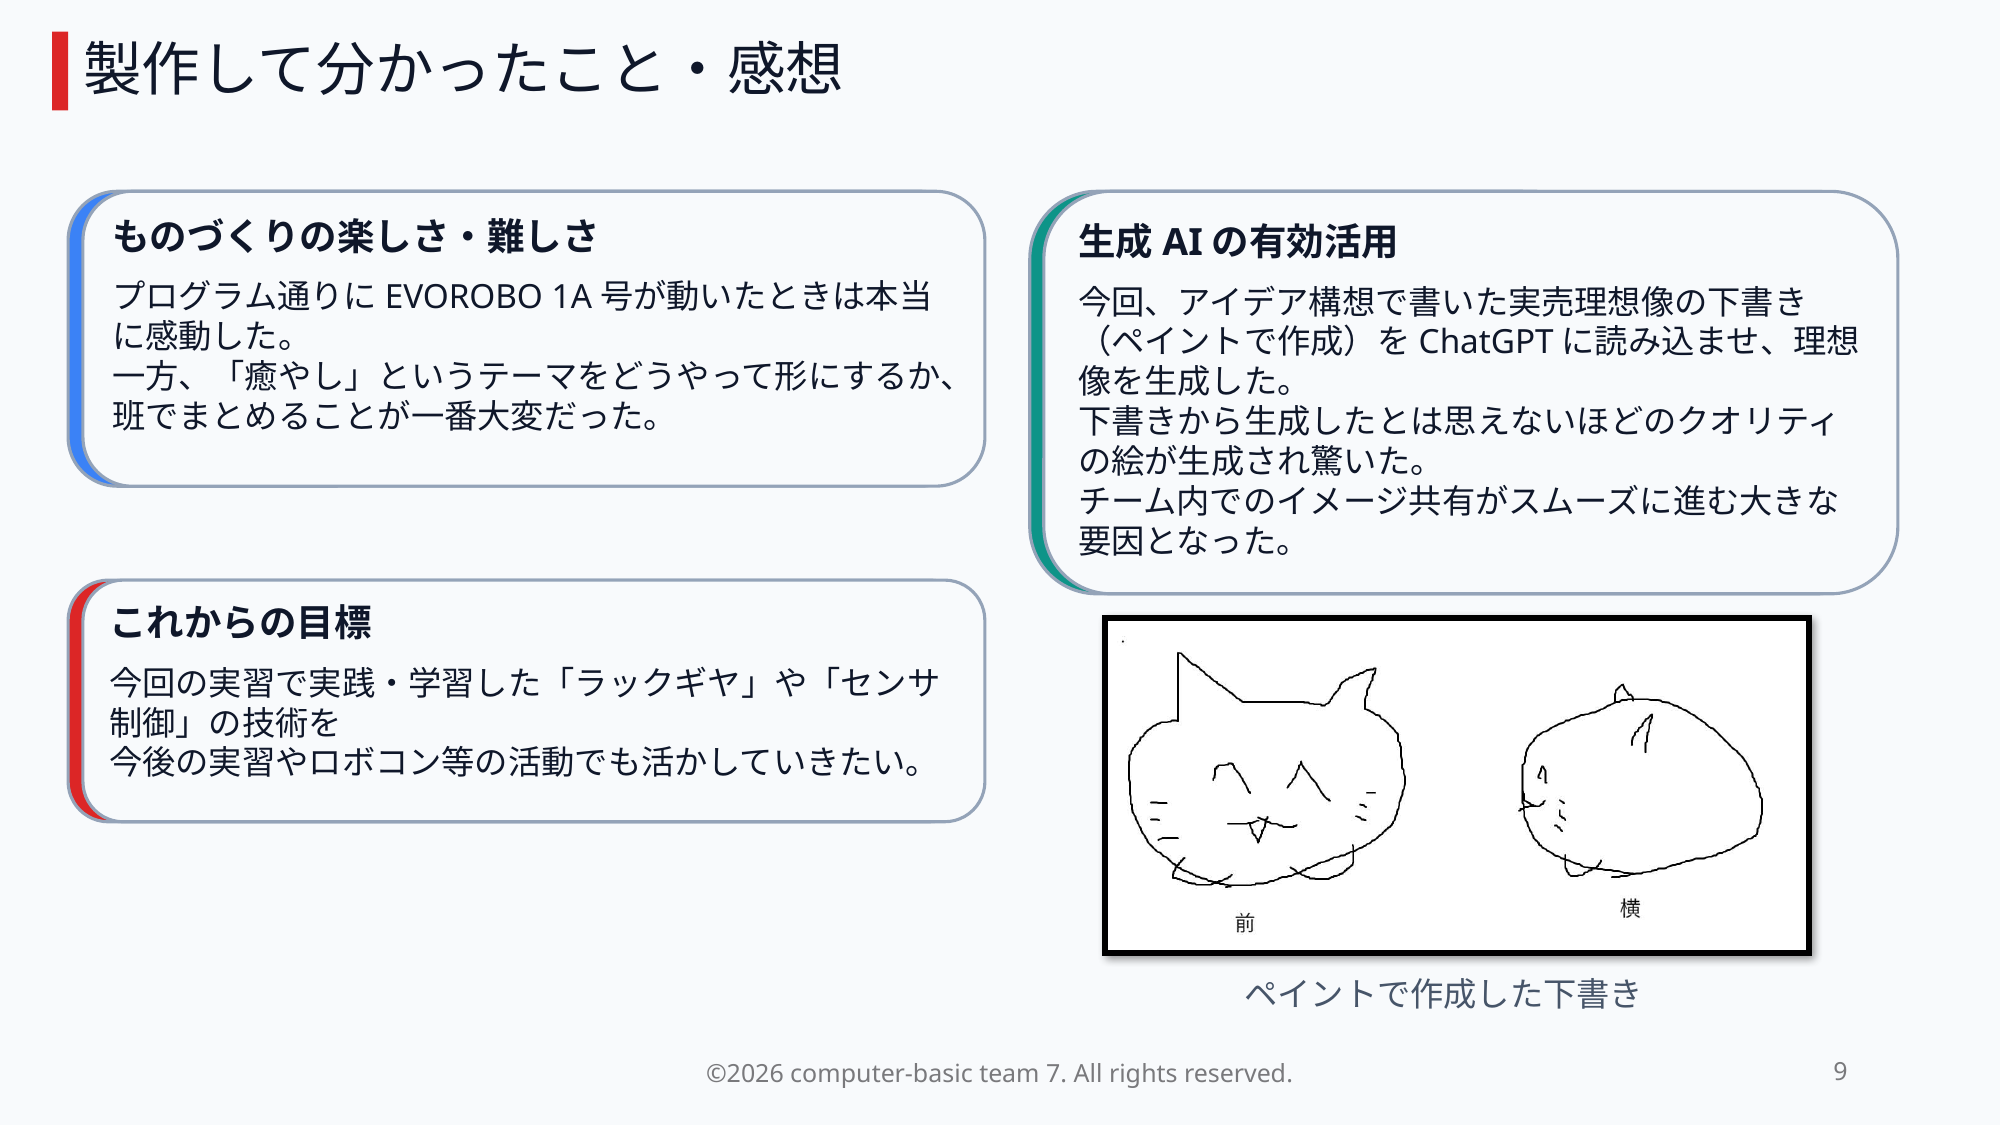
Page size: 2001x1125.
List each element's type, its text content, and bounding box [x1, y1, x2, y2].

footer ©2026 computer-basic team 7. All rights reserved. [662, 1042, 1338, 1103]
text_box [1029, 190, 1899, 595]
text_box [67, 579, 986, 823]
title 製作して分かったこと・感想 [68, 31, 1932, 111]
slide_number 9 [1412, 1042, 1863, 1103]
picture [1107, 620, 1807, 951]
text_box ペイントで作成した下書き [1121, 965, 1766, 1021]
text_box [67, 190, 986, 487]
